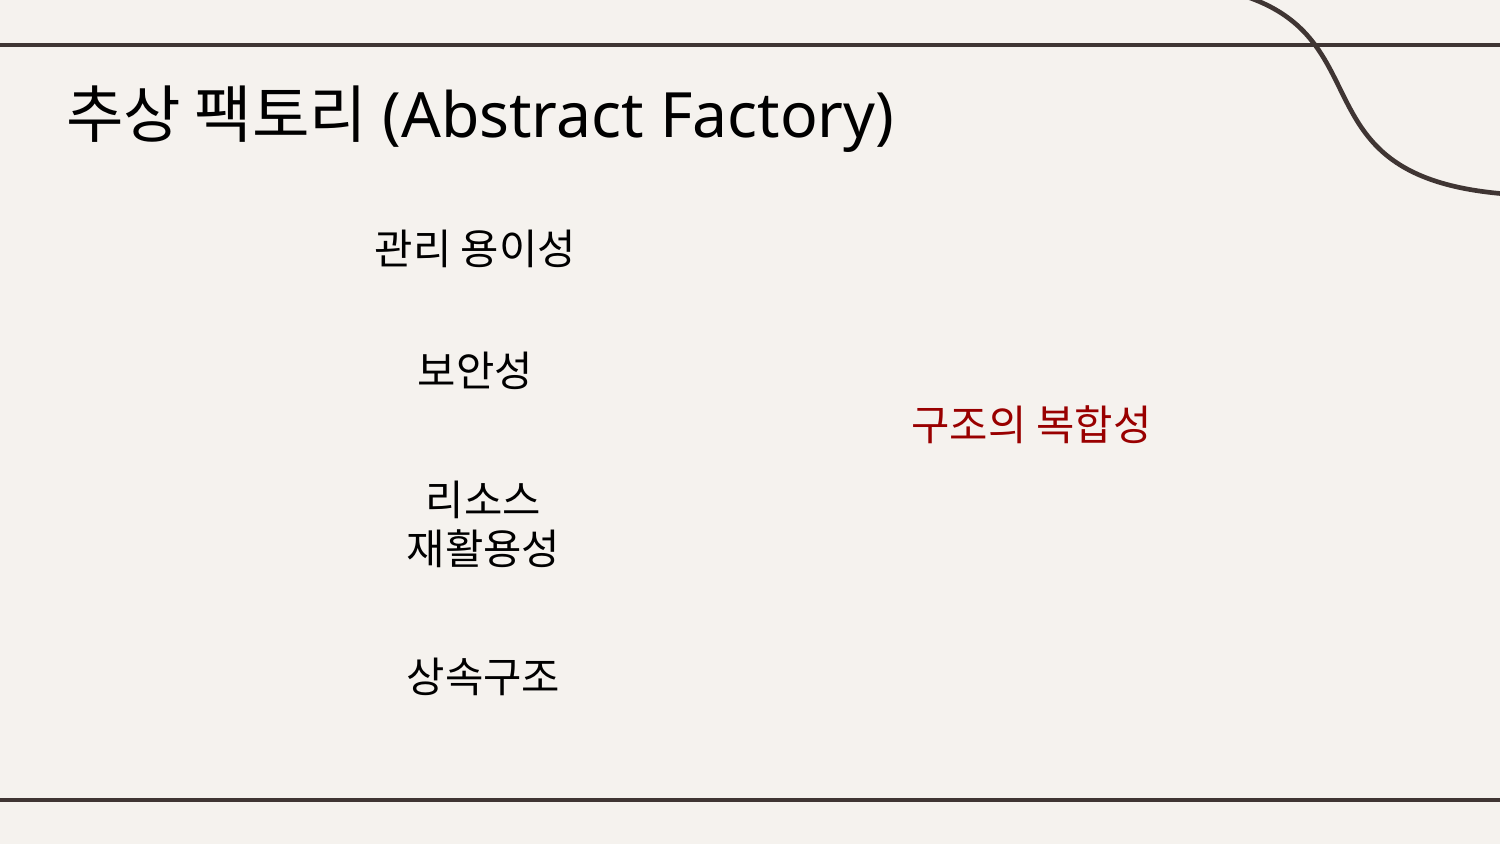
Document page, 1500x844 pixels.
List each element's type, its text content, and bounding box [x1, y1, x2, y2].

list 구조의 복합성 [896, 383, 1219, 486]
list 리소스 재활용성 [350, 458, 617, 560]
list 보안성 [402, 330, 688, 438]
list 상속구조 [322, 635, 645, 738]
title 추상 팩토리(Abstract Factory) [51, 60, 1449, 155]
list 관리 용이성 [359, 207, 645, 310]
